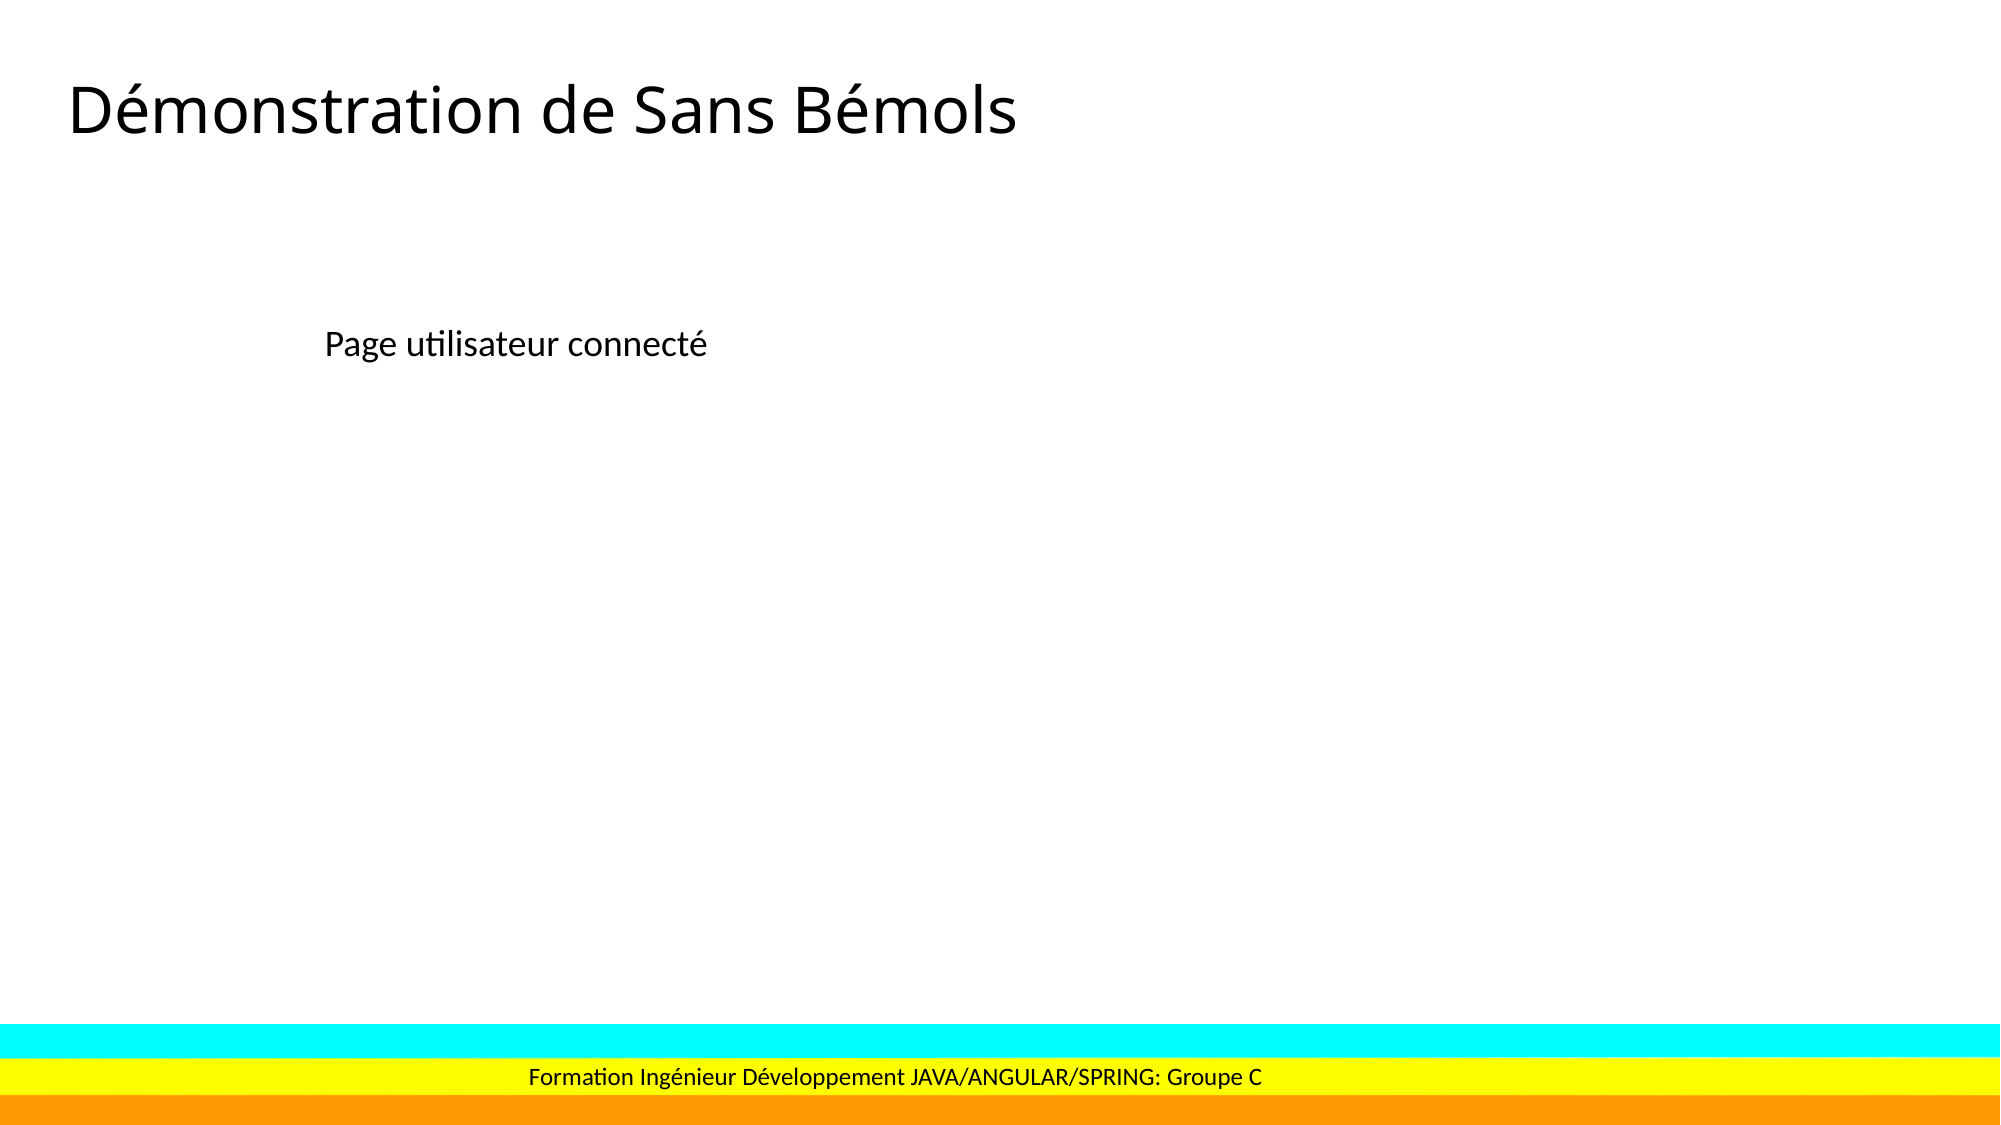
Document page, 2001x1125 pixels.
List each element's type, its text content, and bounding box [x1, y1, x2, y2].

picture [0, 1024, 2000, 1125]
title Démonstration de Sans Bémols [52, 54, 1067, 155]
text_box Page utilisateur connecté [310, 311, 962, 372]
